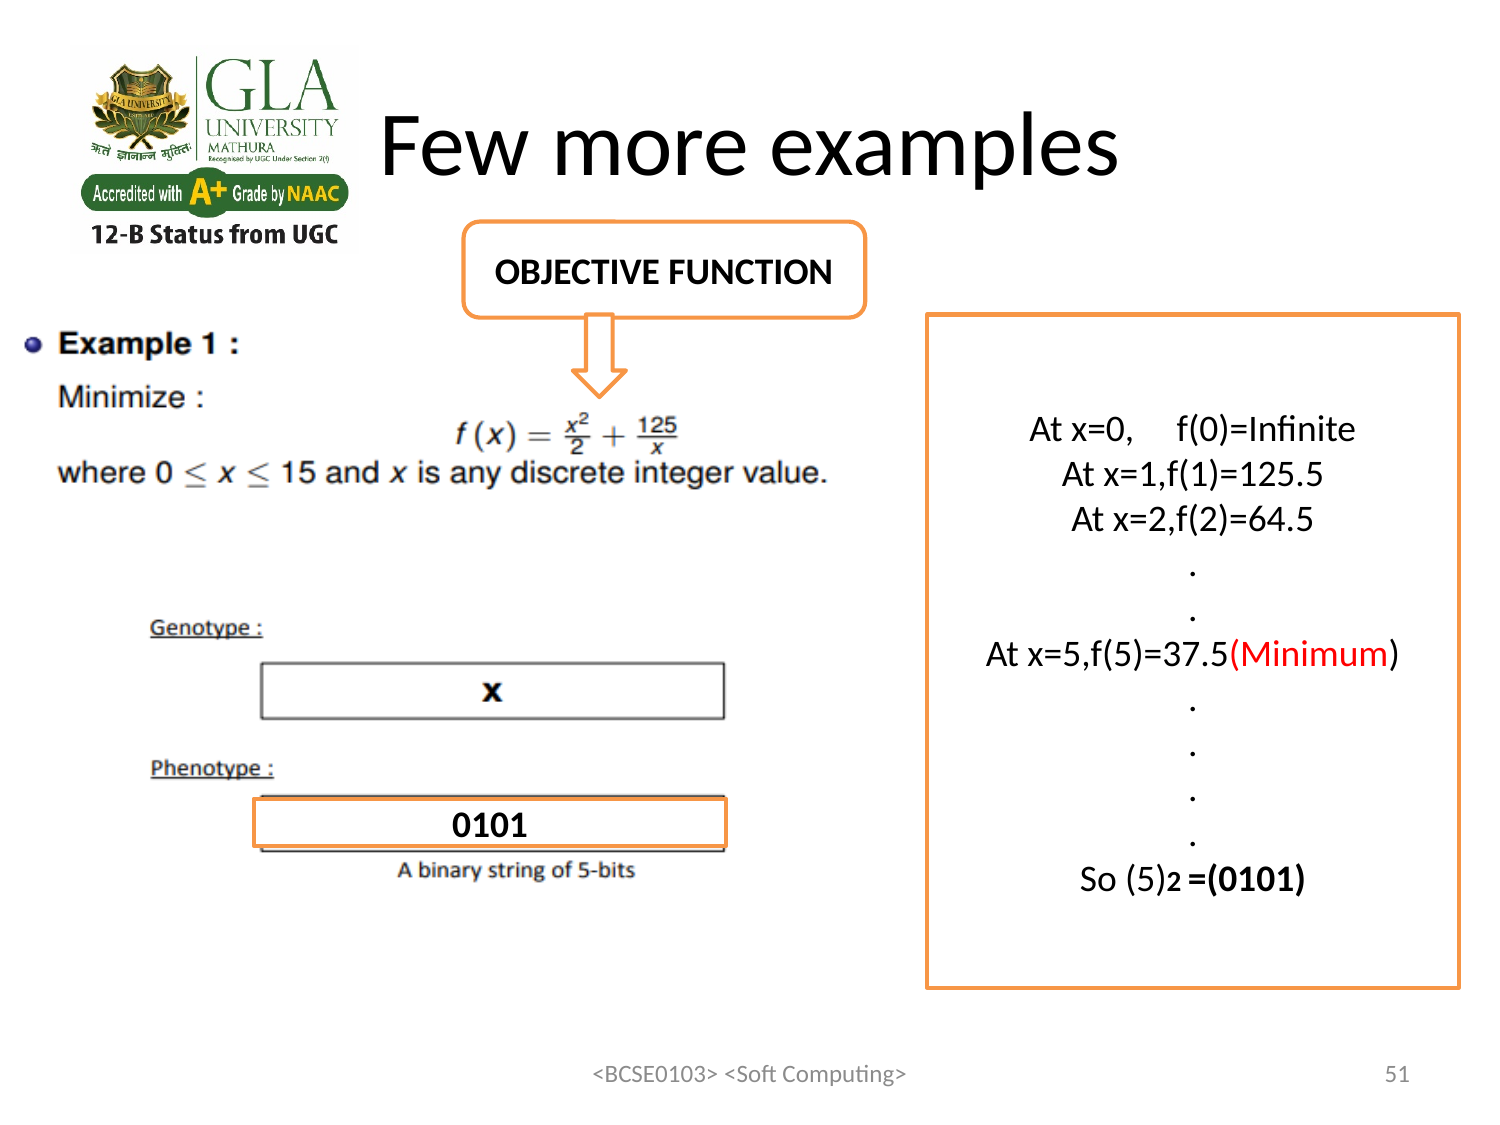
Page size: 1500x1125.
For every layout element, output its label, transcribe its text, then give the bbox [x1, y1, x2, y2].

picture [70, 45, 359, 255]
footer <BCSE0103> <Soft Computing> [512, 1042, 988, 1103]
text_box OBJECTIVE FUNCTION [461, 219, 868, 312]
slide_number 51 [1074, 1042, 1425, 1103]
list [0, 314, 928, 901]
text_box At x=0, f(0)=Infinite At x=1,f(1)=125.5 At x=2,f(2)=64.5 . . At x=5,f(5)=37.5(Minimum) . . . . So (5)2 =(0101) [925, 312, 1461, 990]
title Few more examples [361, 45, 1425, 233]
